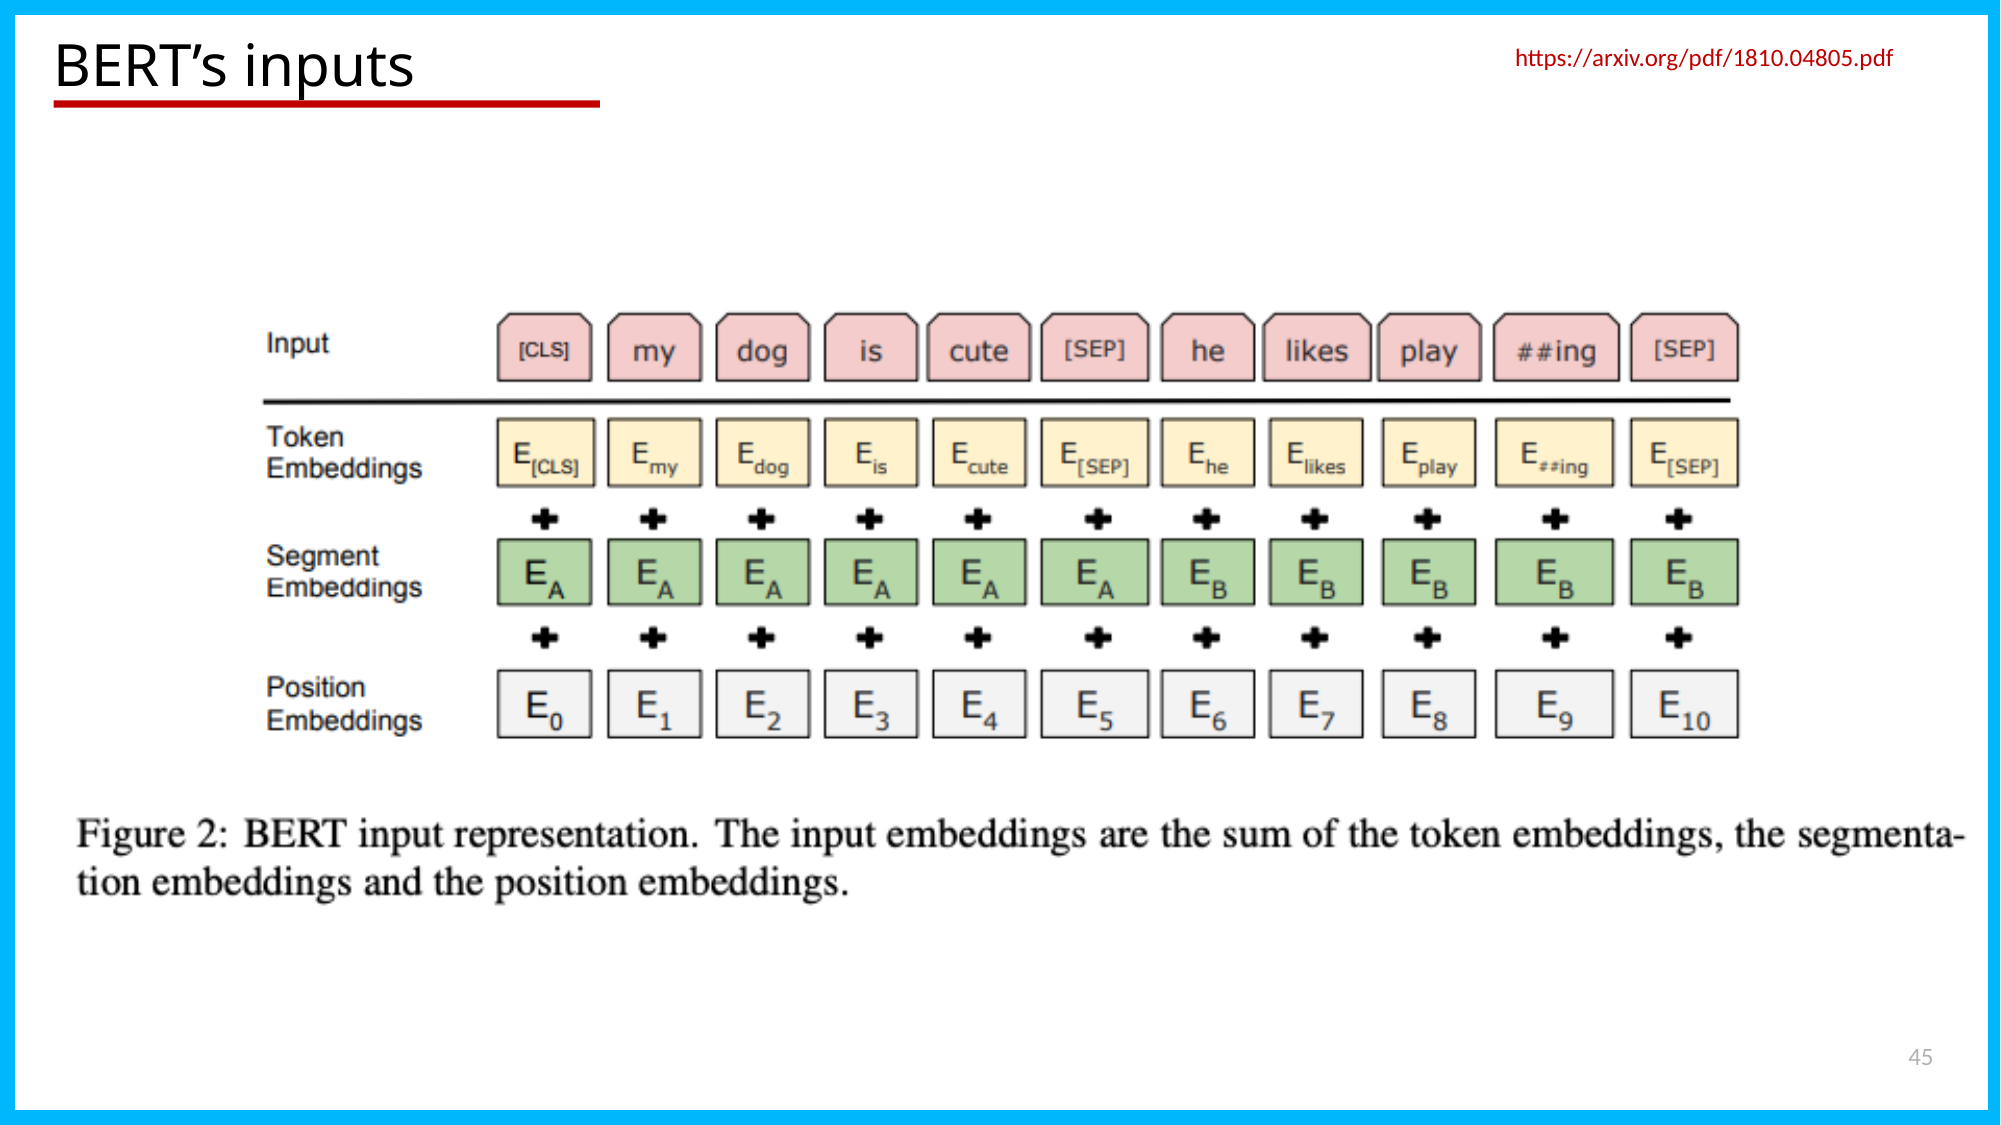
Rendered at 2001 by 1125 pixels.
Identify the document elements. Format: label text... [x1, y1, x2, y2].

slide_number 45 [1498, 1025, 1949, 1086]
text_box BERT’s inputs [38, 28, 857, 132]
text_box https://arxiv.org/pdf/1810.04805.pdf [1500, 34, 1910, 80]
picture [66, 301, 1979, 908]
